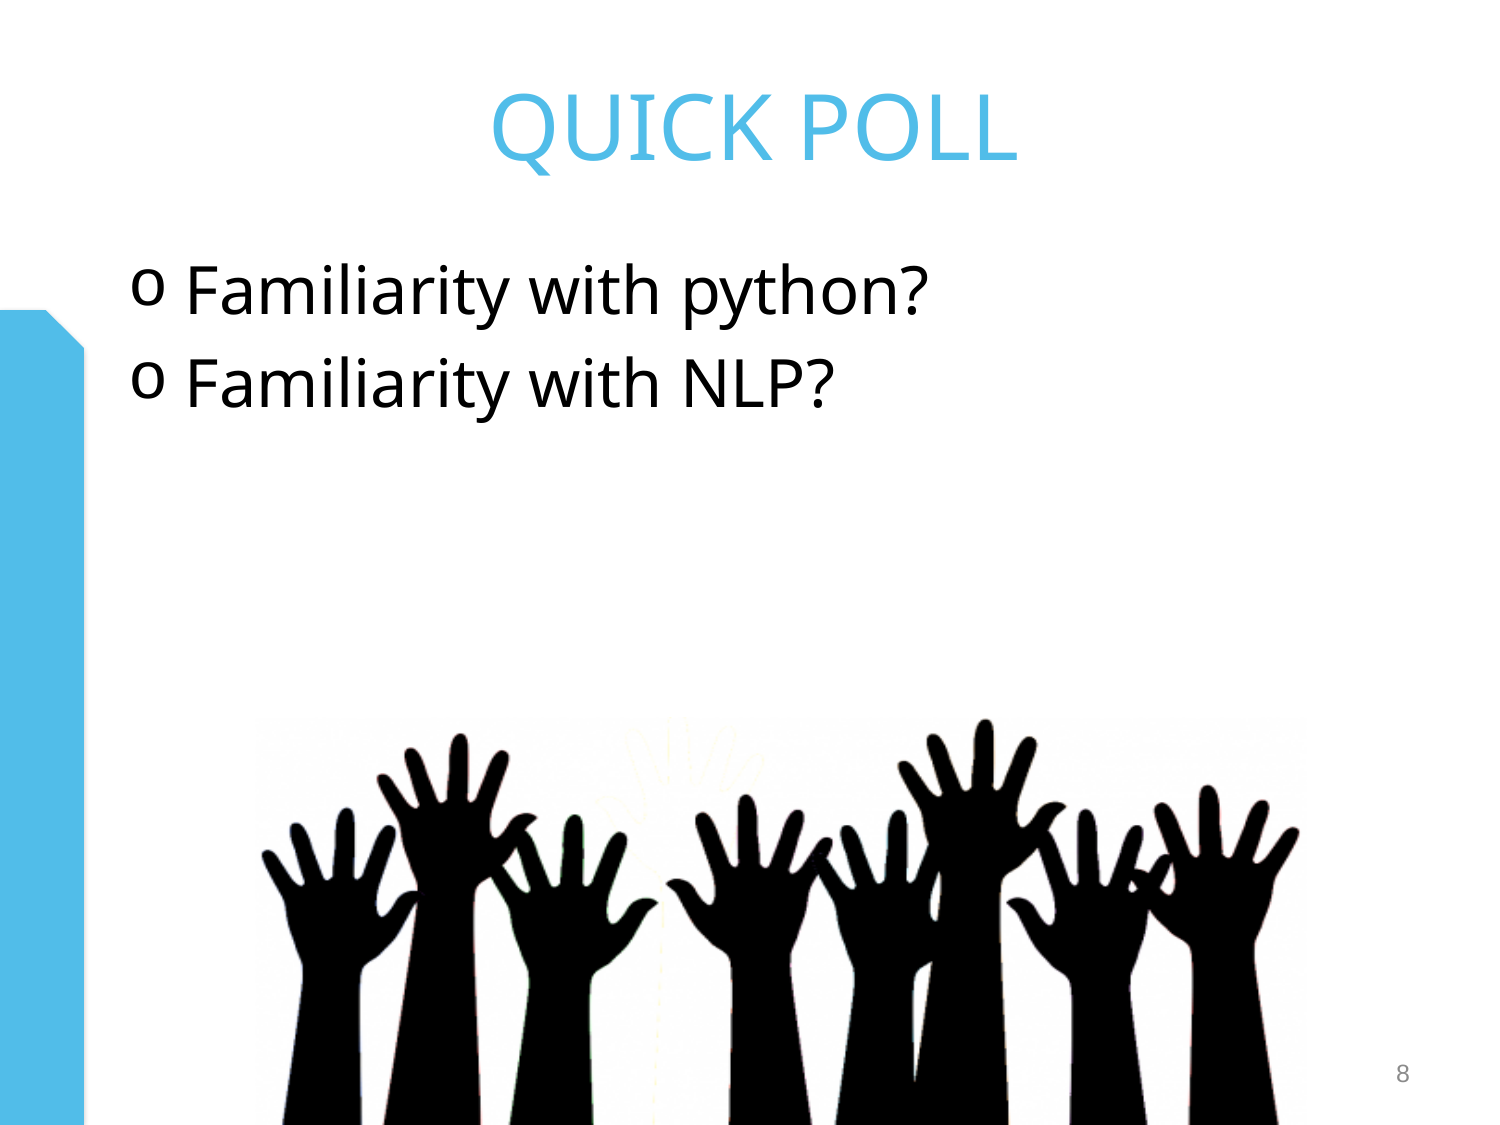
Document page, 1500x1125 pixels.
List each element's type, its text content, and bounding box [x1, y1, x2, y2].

list Quick Poll [335, 301, 466, 715]
picture [254, 716, 1307, 1125]
list Familiarity with python? Familiarity with NLP? [113, 240, 1425, 1005]
title Quick Poll [83, 40, 1425, 207]
slide_number 8 [1312, 1042, 1425, 1103]
